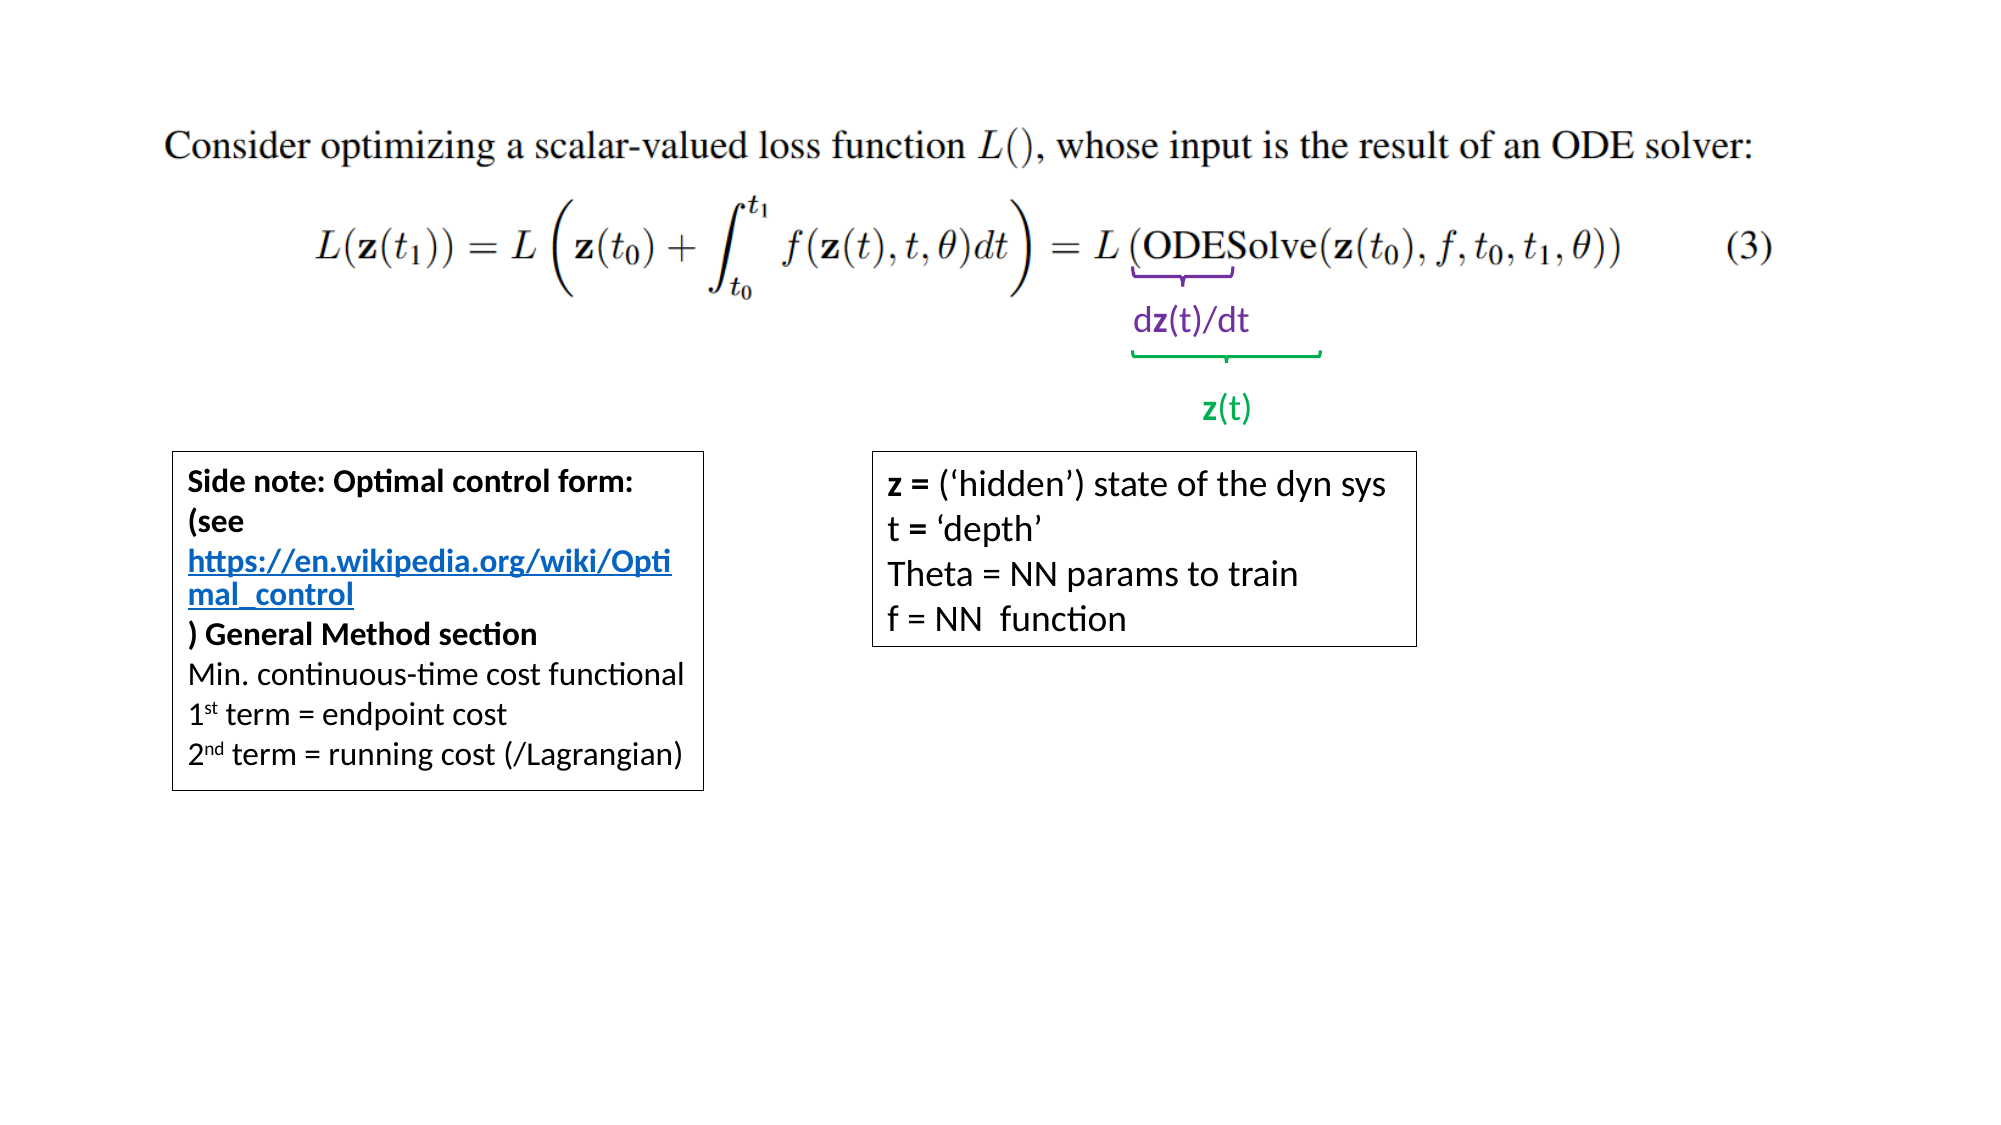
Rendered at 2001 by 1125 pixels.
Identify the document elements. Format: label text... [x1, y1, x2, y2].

text_box z = (‘hidden’) state of the dyn sys t = ‘depth’ Theta = NN params to train f = NN function [872, 451, 1417, 647]
text_box z(t) [1187, 375, 1353, 436]
text_box Side note: Optimal control form: (see https://en.wikipedia.org/wiki/Optimal_control) General Method section Min. continuous-time cost functional 1st term = endpoint cost 2nd term = running cost (/Lagrangian) [172, 451, 704, 791]
text_box [1132, 350, 1321, 363]
picture [150, 113, 1795, 317]
text_box dz(t)/dt [1118, 317, 1284, 348]
